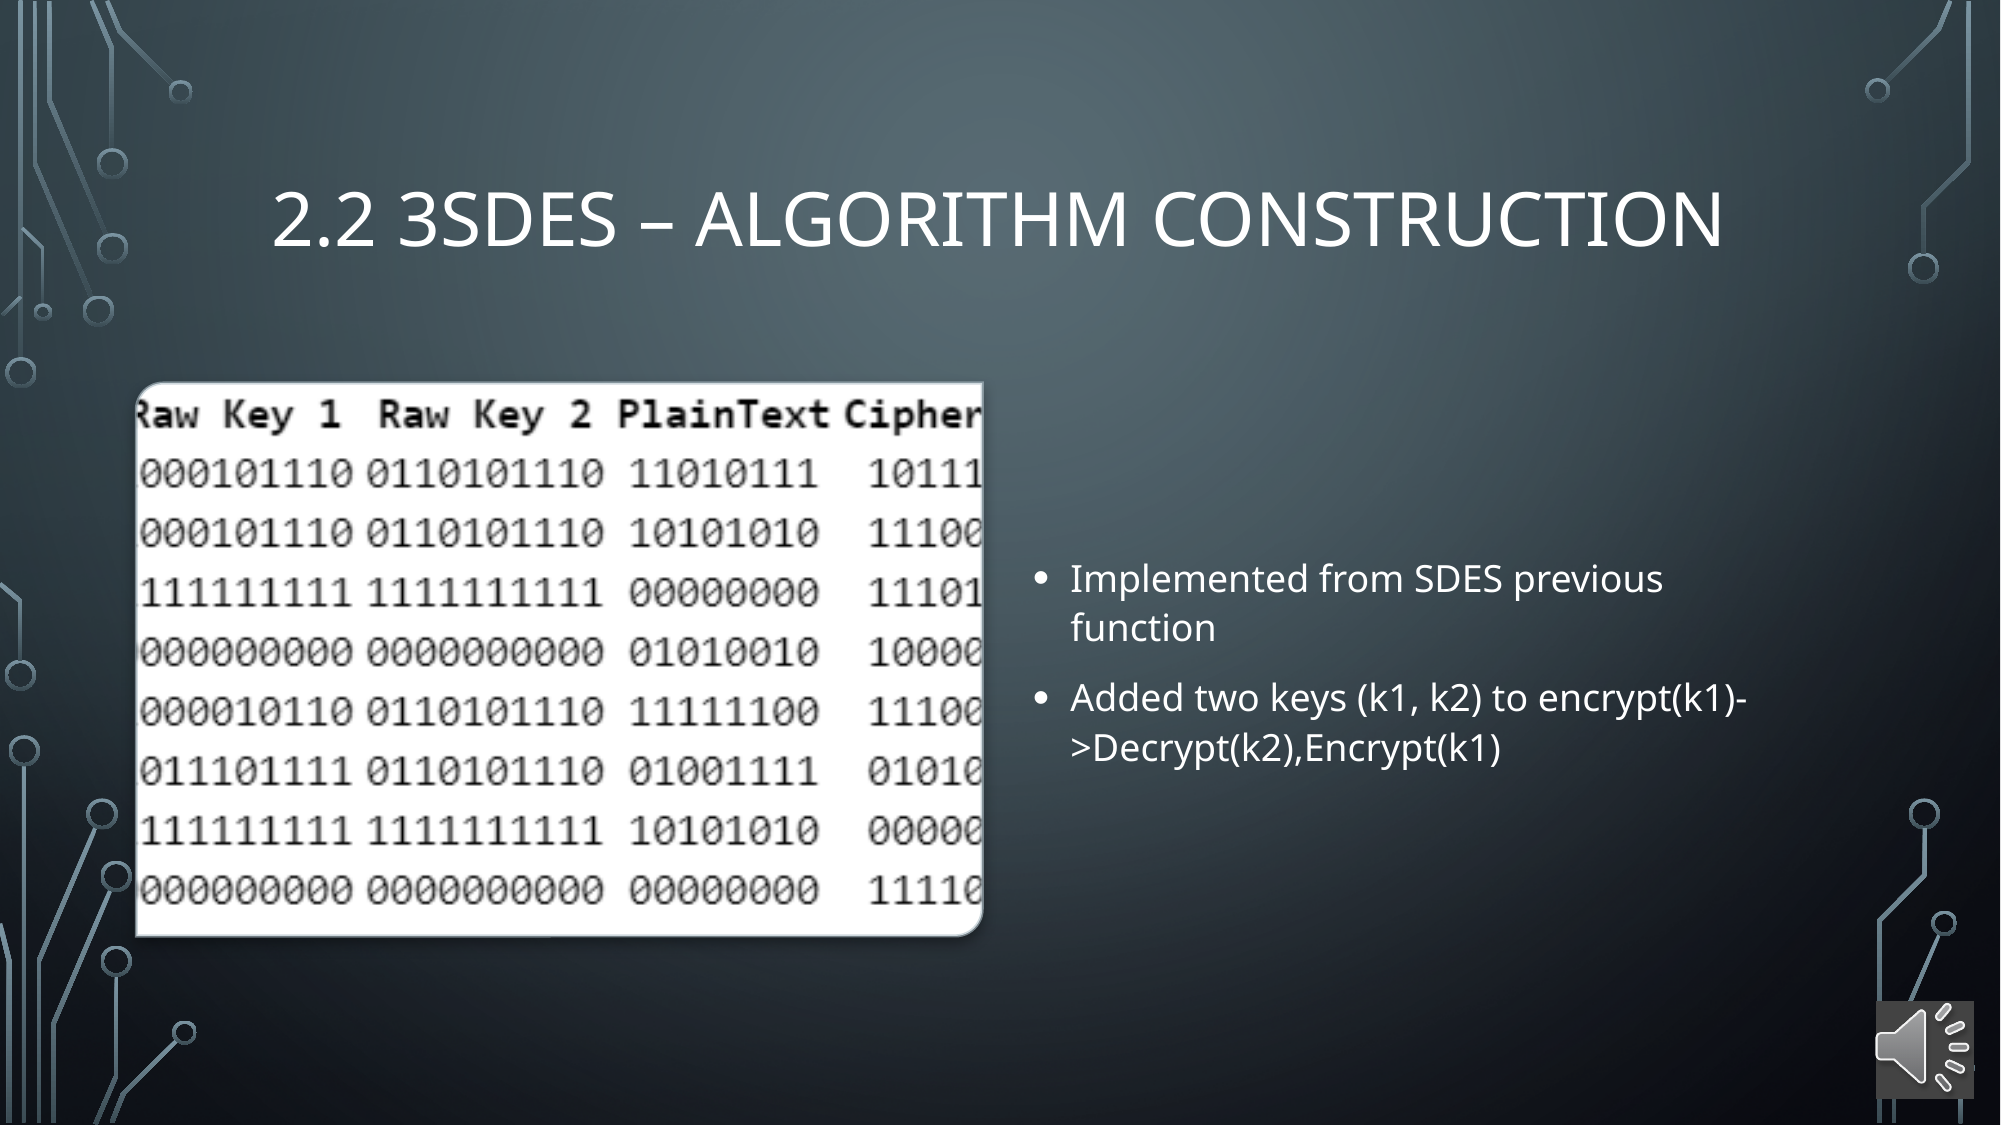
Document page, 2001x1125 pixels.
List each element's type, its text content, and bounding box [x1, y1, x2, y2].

picture [1874, 999, 1976, 1101]
list Implemented from SDES previous function Added two keys (k1, k2) to encrypt(k1)->Decrypt(k2),Encrypt(k1) [1017, 369, 1813, 950]
picture [136, 382, 983, 937]
title 2.2 3SDES – Algorithm construction [187, 101, 1813, 344]
